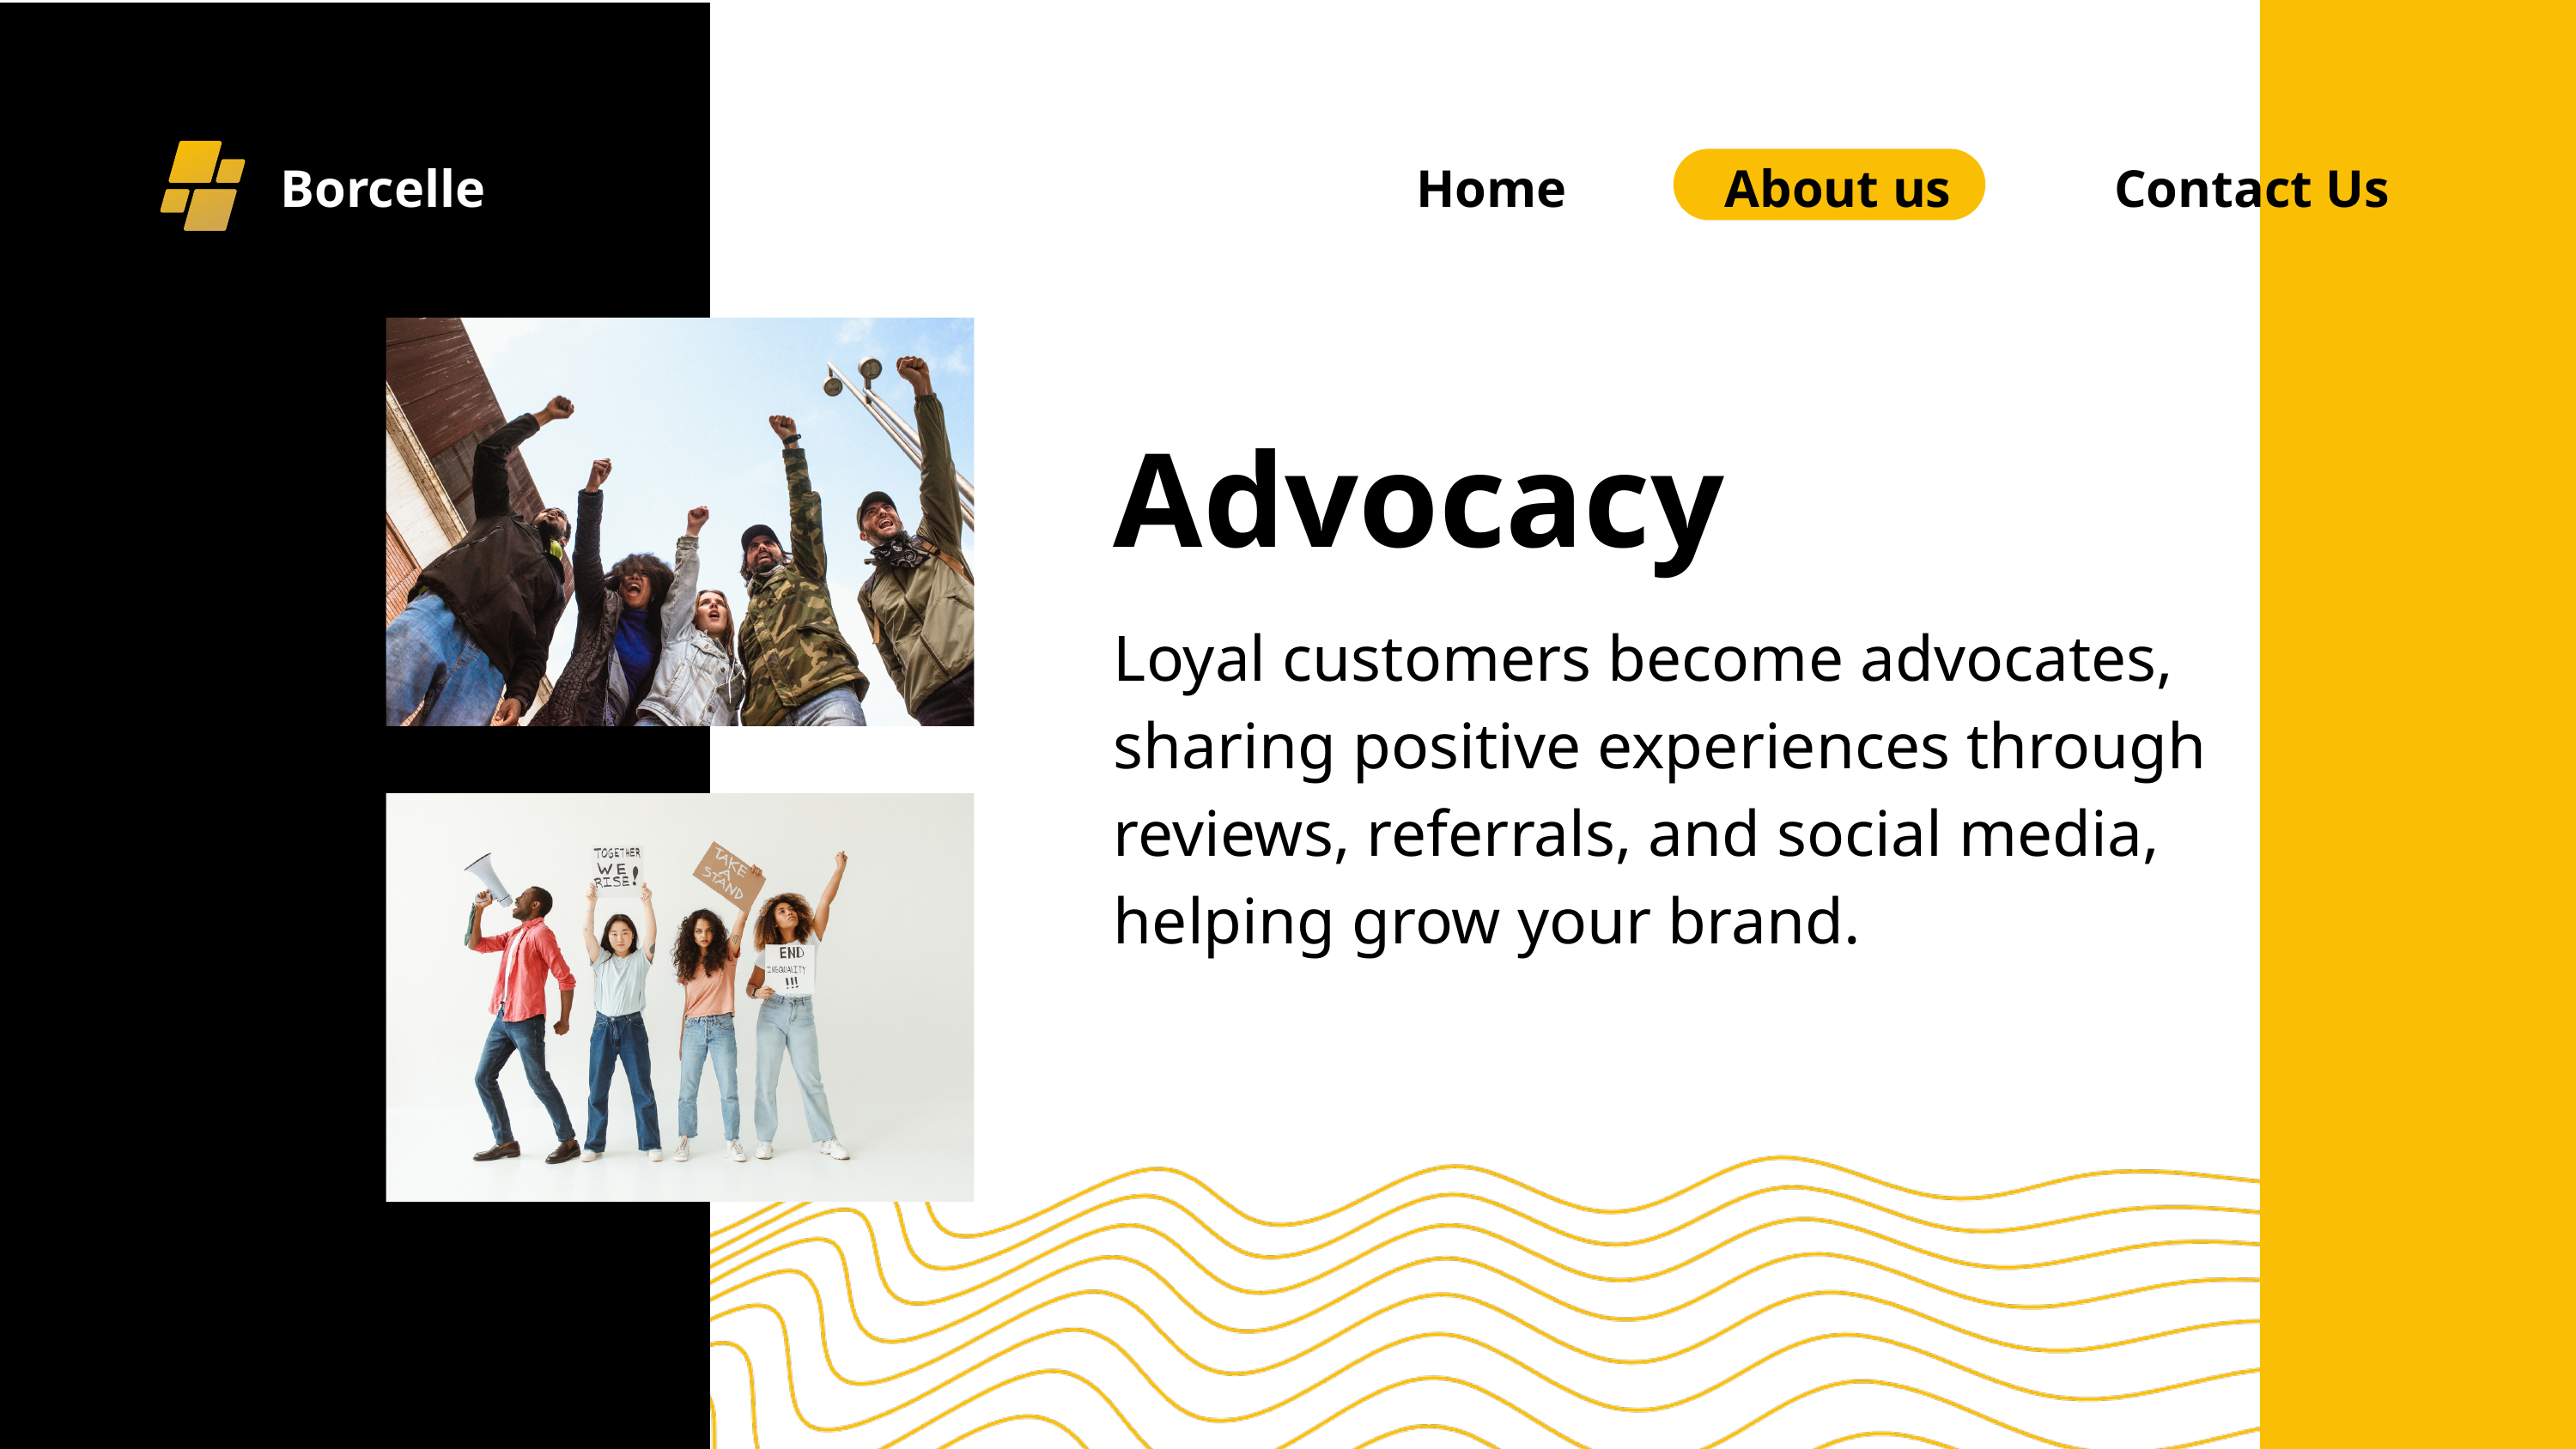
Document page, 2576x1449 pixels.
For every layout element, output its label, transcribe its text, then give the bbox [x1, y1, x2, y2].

text_box Home [1416, 146, 1597, 218]
text_box [717, 1146, 2256, 1449]
text_box About us [1724, 146, 2018, 218]
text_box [0, 3, 710, 1449]
text_box Advocacy [1113, 391, 1809, 573]
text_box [1673, 149, 1986, 221]
text_box Contact Us [2114, 146, 2256, 218]
text_box Loyal customers become advocates, sharing positive experiences through reviews, referrals, and social media, helping grow your brand. [1113, 606, 2233, 957]
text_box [2259, 0, 2576, 1449]
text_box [386, 793, 975, 1203]
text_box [386, 318, 975, 726]
